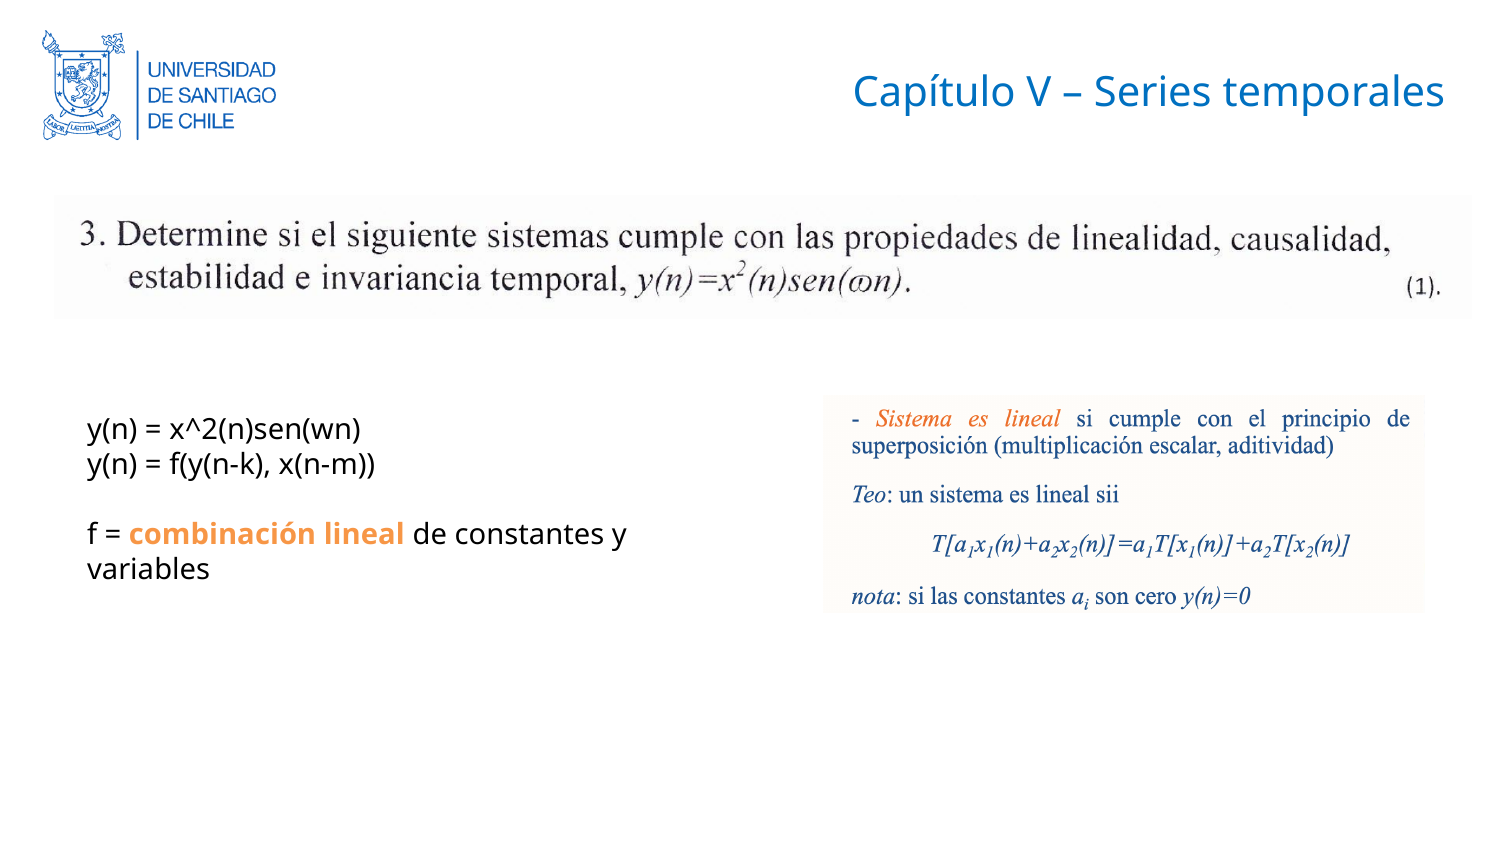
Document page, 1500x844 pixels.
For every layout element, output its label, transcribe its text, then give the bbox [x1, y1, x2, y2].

picture [823, 395, 1425, 614]
text_box y(n) = x^2(n)sen(wn) y(n) = f(y(n-k), x(n-m)) f = combinación lineal de constantes y variables [72, 395, 765, 601]
picture [29, 20, 289, 151]
title Capítulo V – Series temporales [312, 43, 1461, 137]
picture [53, 195, 1472, 319]
